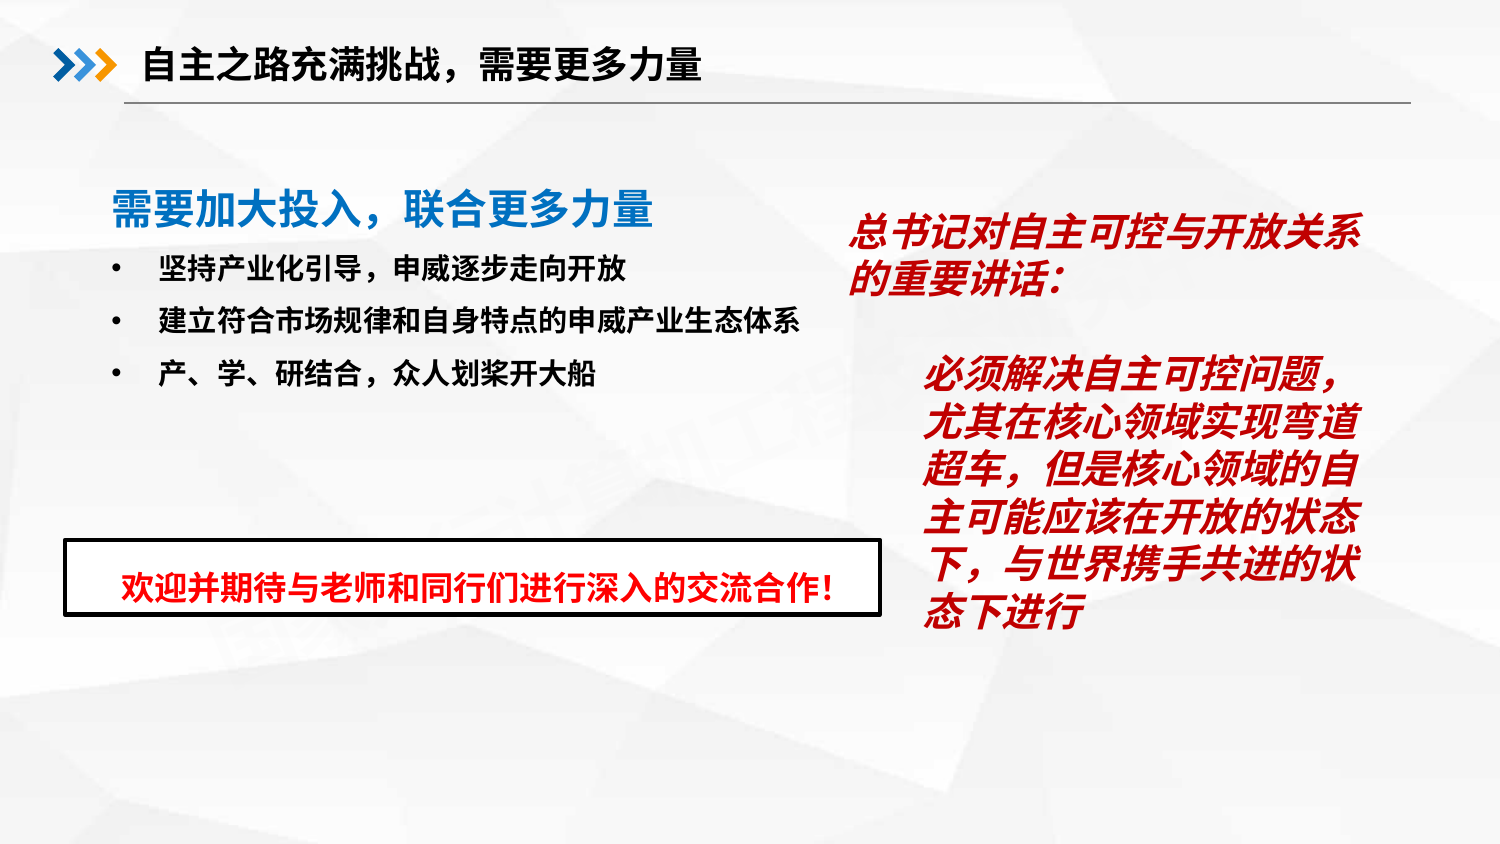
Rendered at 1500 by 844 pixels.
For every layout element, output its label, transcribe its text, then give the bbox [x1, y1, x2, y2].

text_box 自主之路充满挑战，需要更多力量 [140, 32, 845, 95]
text_box 需要加大投入，联合更多力量 坚持产业化引导，申威逐步走向开放 建立符合市场规律和自身特点的申威产业生态体系 产、学、研结合，众人划桨开大船 [100, 152, 1247, 448]
text_box 欢迎并期待与老师和同行们进行深入的交流合作！ [63, 538, 882, 617]
text_box 总书记对自主可控与开放关系的重要讲话： 必须解决自主可控问题，尤其在核心领域实现弯道超车，但是核心领域的自主可能应该在开放的状态下，与世界携手共进的状态下进行 [832, 199, 1400, 642]
picture [0, 0, 1500, 844]
